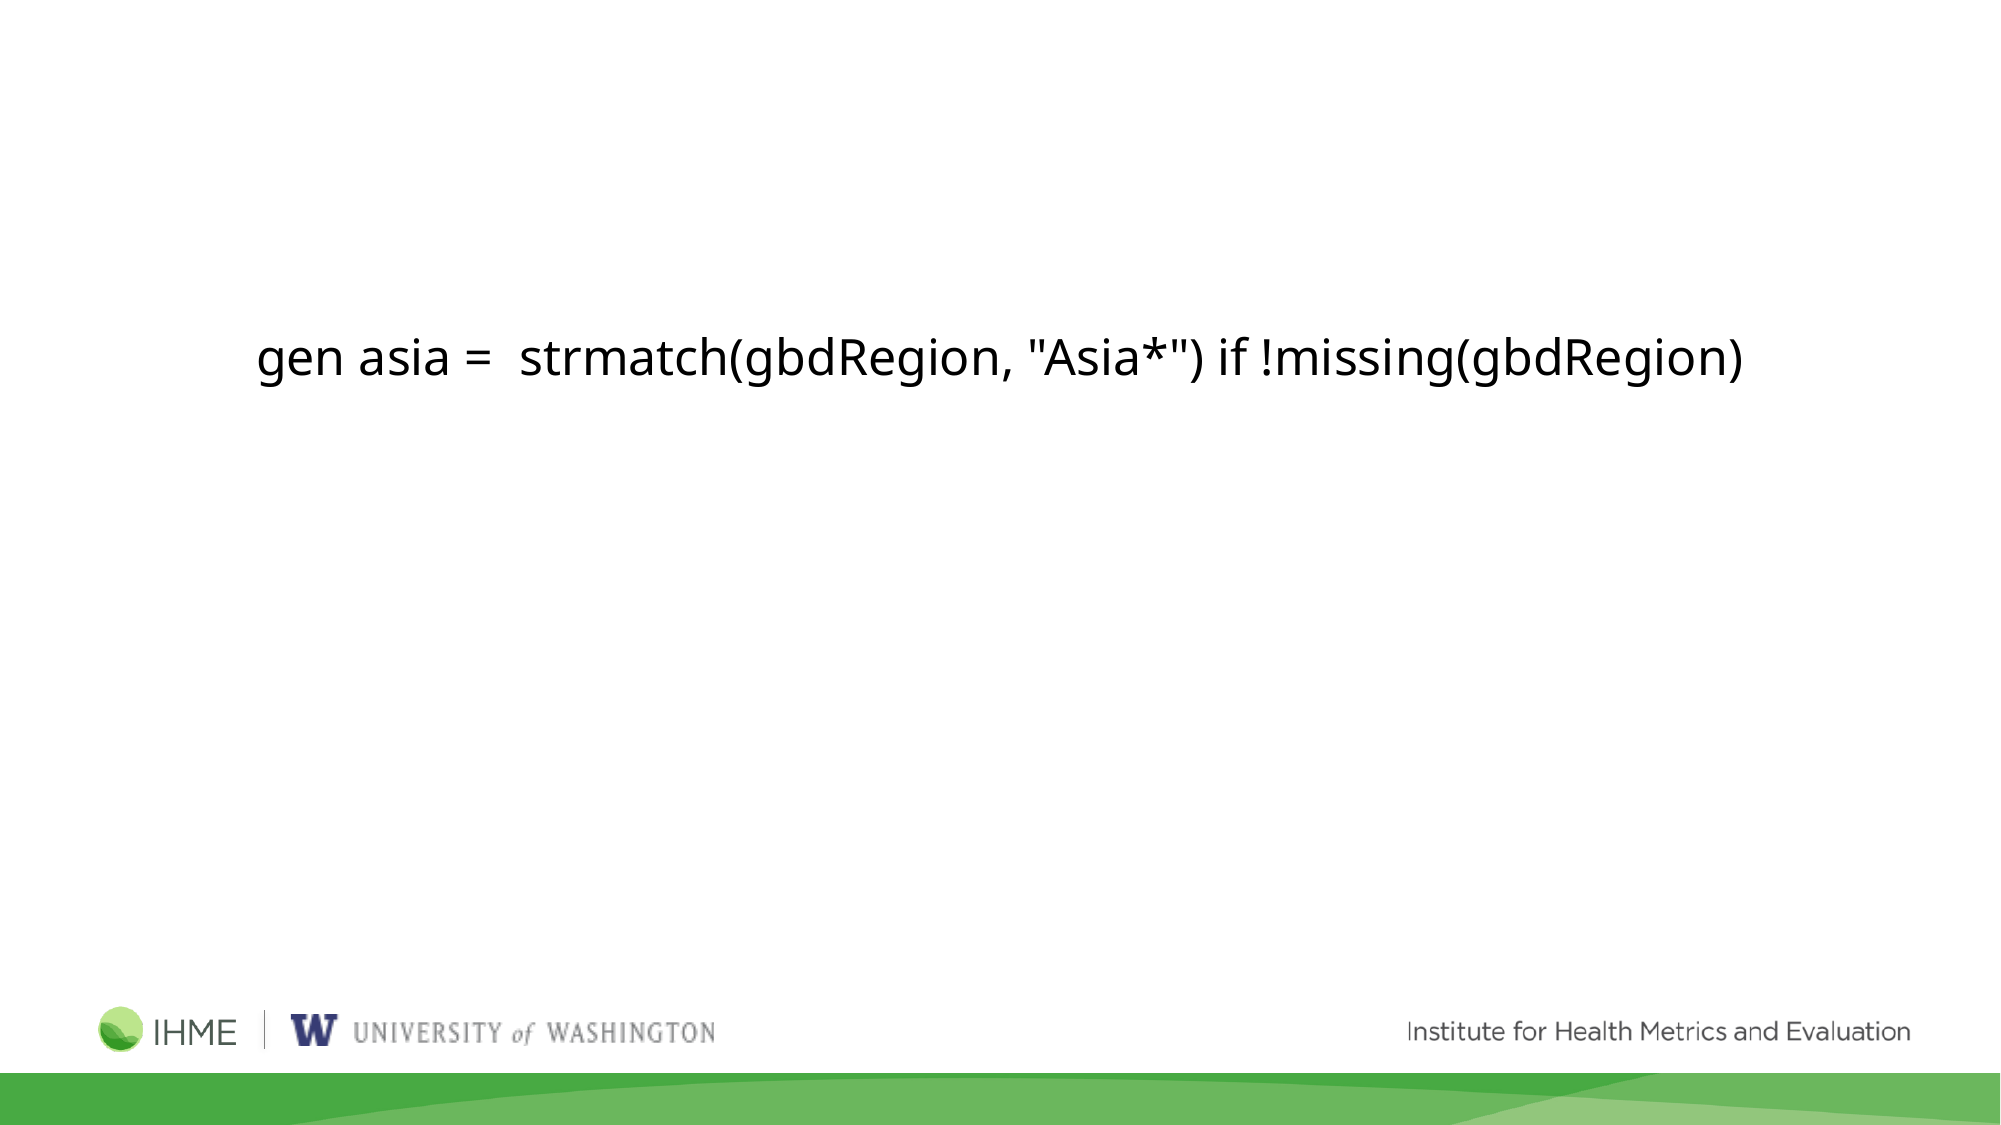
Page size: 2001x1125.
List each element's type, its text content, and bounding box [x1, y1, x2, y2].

picture [98, 1006, 236, 1052]
text_box gen asia = strmatch(gbdRegion, "Asia*") if !missing(gbdRegion) [171, 318, 1829, 393]
picture [0, 1073, 2001, 1125]
picture [1399, 1013, 1916, 1046]
